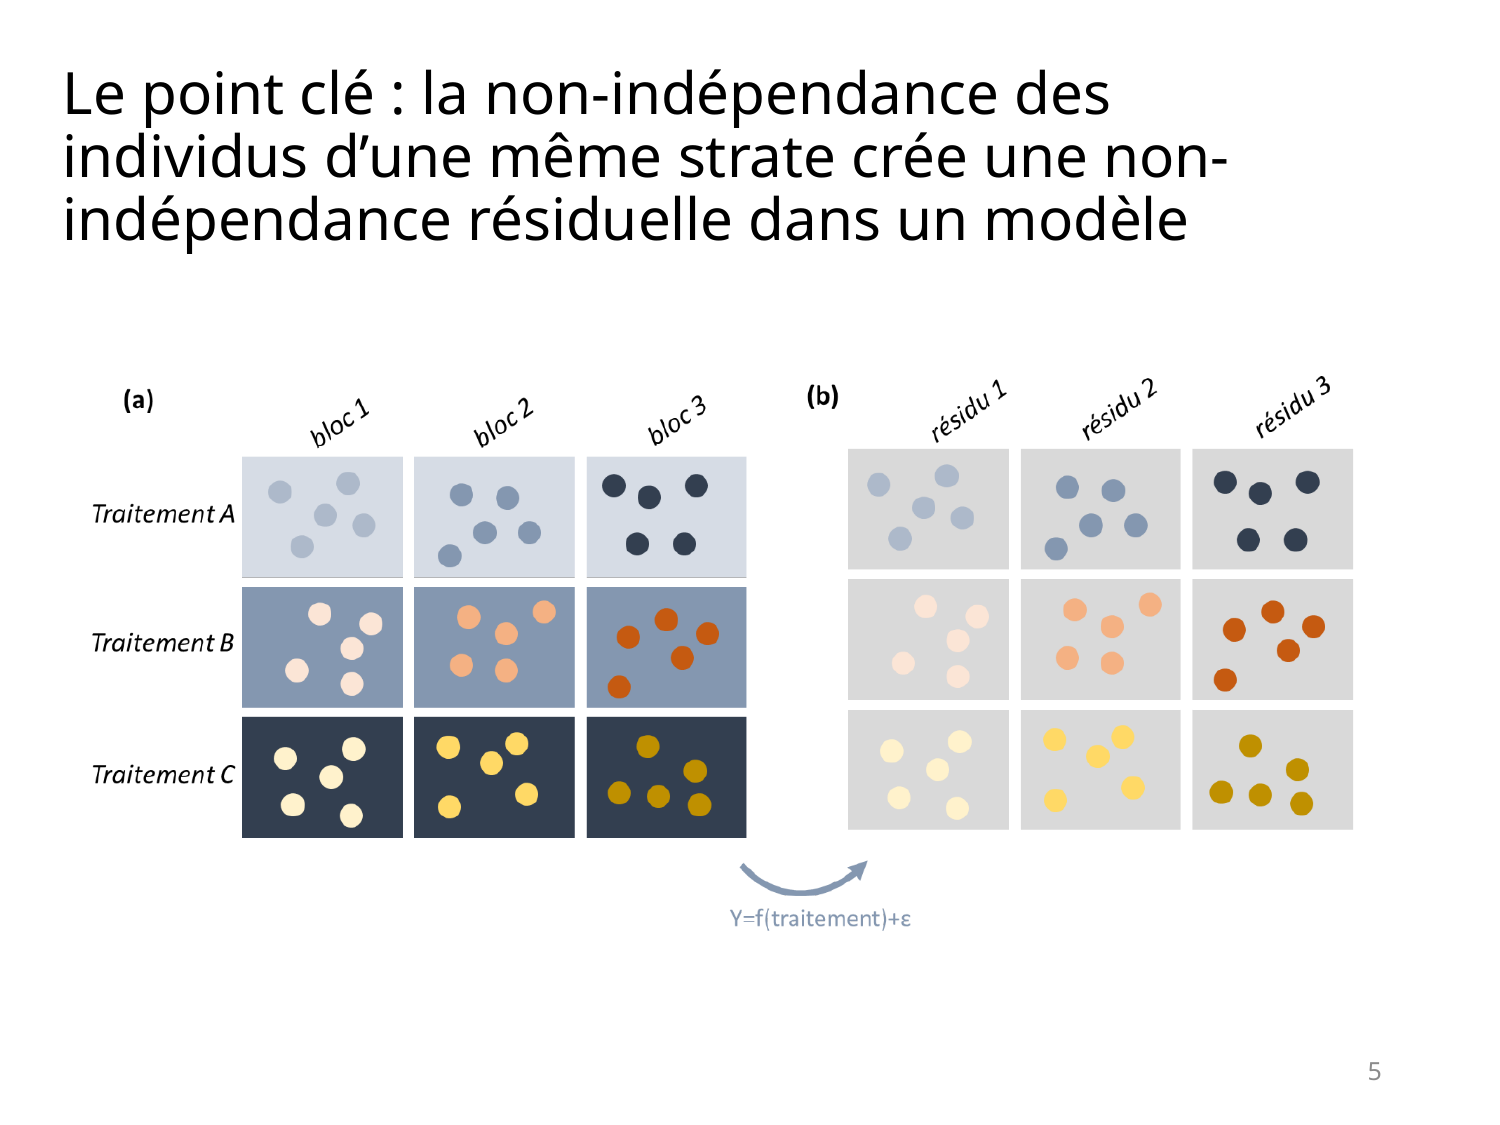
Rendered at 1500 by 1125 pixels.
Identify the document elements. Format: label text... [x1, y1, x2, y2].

picture [73, 340, 1372, 948]
slide_number 5 [1059, 1042, 1397, 1103]
title Le point clé : la non-indépendance des individus d’une même strate crée une non-indépendance résiduelle dans un modèle [48, 77, 1342, 241]
